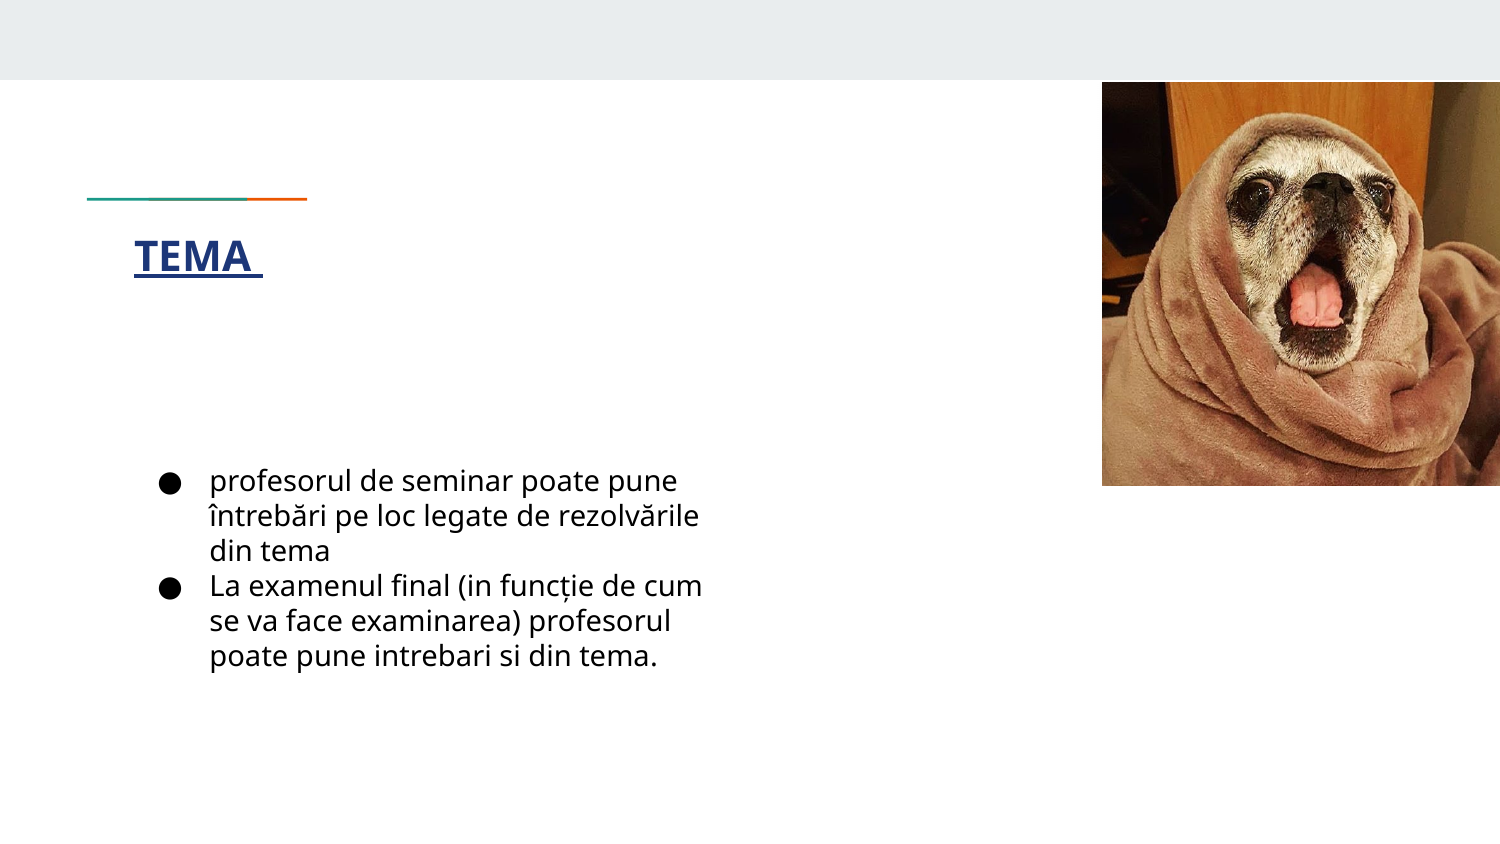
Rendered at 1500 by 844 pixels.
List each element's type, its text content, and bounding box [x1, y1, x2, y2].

picture [1096, 82, 1500, 486]
title TEMA [119, 213, 1091, 302]
text_box profesorul de seminar poate pune întrebări pe loc legate de rezolvările din tema La examenul final (in funcție de cum se va face examinarea) profesorul poate pune intrebari si din tema. [119, 412, 743, 688]
